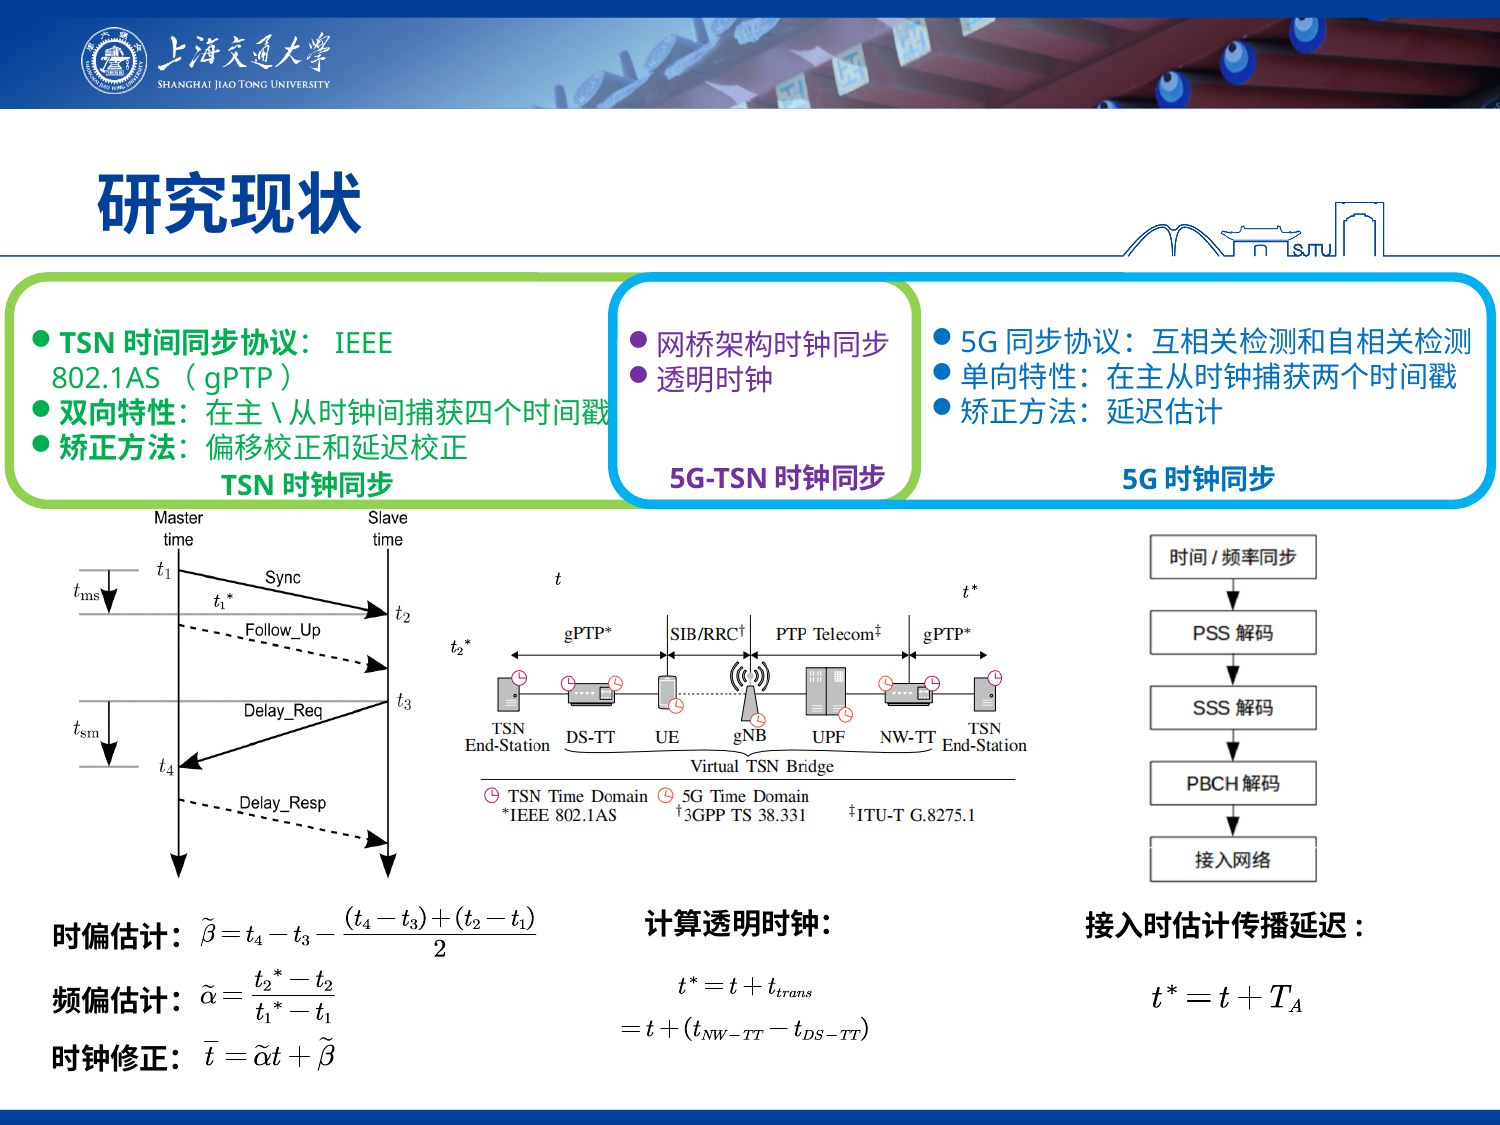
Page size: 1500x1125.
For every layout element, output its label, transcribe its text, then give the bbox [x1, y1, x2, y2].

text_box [616, 968, 873, 1050]
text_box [198, 1028, 341, 1082]
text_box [198, 900, 542, 969]
title 研究现状 [81, 159, 1455, 254]
text_box [470, 499, 645, 506]
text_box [449, 633, 475, 662]
picture [73, 510, 411, 879]
text_box TSN时间同步协议：IEEE 802.1AS（gPTP） 双向特性：在主\从时钟间捕获四个时间戳 矫正方法：偏移校正和延迟校正 [15, 317, 628, 503]
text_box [212, 587, 237, 616]
text_box 5G时钟同步 [1037, 454, 1362, 503]
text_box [553, 565, 565, 594]
text_box [611, 275, 1493, 506]
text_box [1148, 974, 1309, 1024]
text_box 频偏估计： [37, 974, 189, 1025]
text_box 5G同步协议：互相关检测和自相关检测 单向特性：在主从时钟捕获两个时间戳 矫正方法：延迟估计 [916, 316, 1492, 436]
text_box 接入时估计传播延迟: [1070, 900, 1388, 950]
text_box [8, 275, 648, 489]
text_box TSN时钟同步 [145, 460, 470, 509]
text_box 网桥架构时钟同步 透明时钟 [612, 318, 927, 404]
text_box 5G-TSN时钟同步 [654, 453, 988, 502]
text_box 时钟修正： [37, 1032, 189, 1083]
picture [1125, 516, 1338, 904]
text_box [961, 578, 982, 607]
text_box 计算透明时钟： [629, 898, 842, 948]
picture [0, 18, 1500, 109]
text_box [198, 960, 341, 1028]
text_box 时偏估计： [37, 910, 189, 961]
picture [418, 615, 1038, 833]
